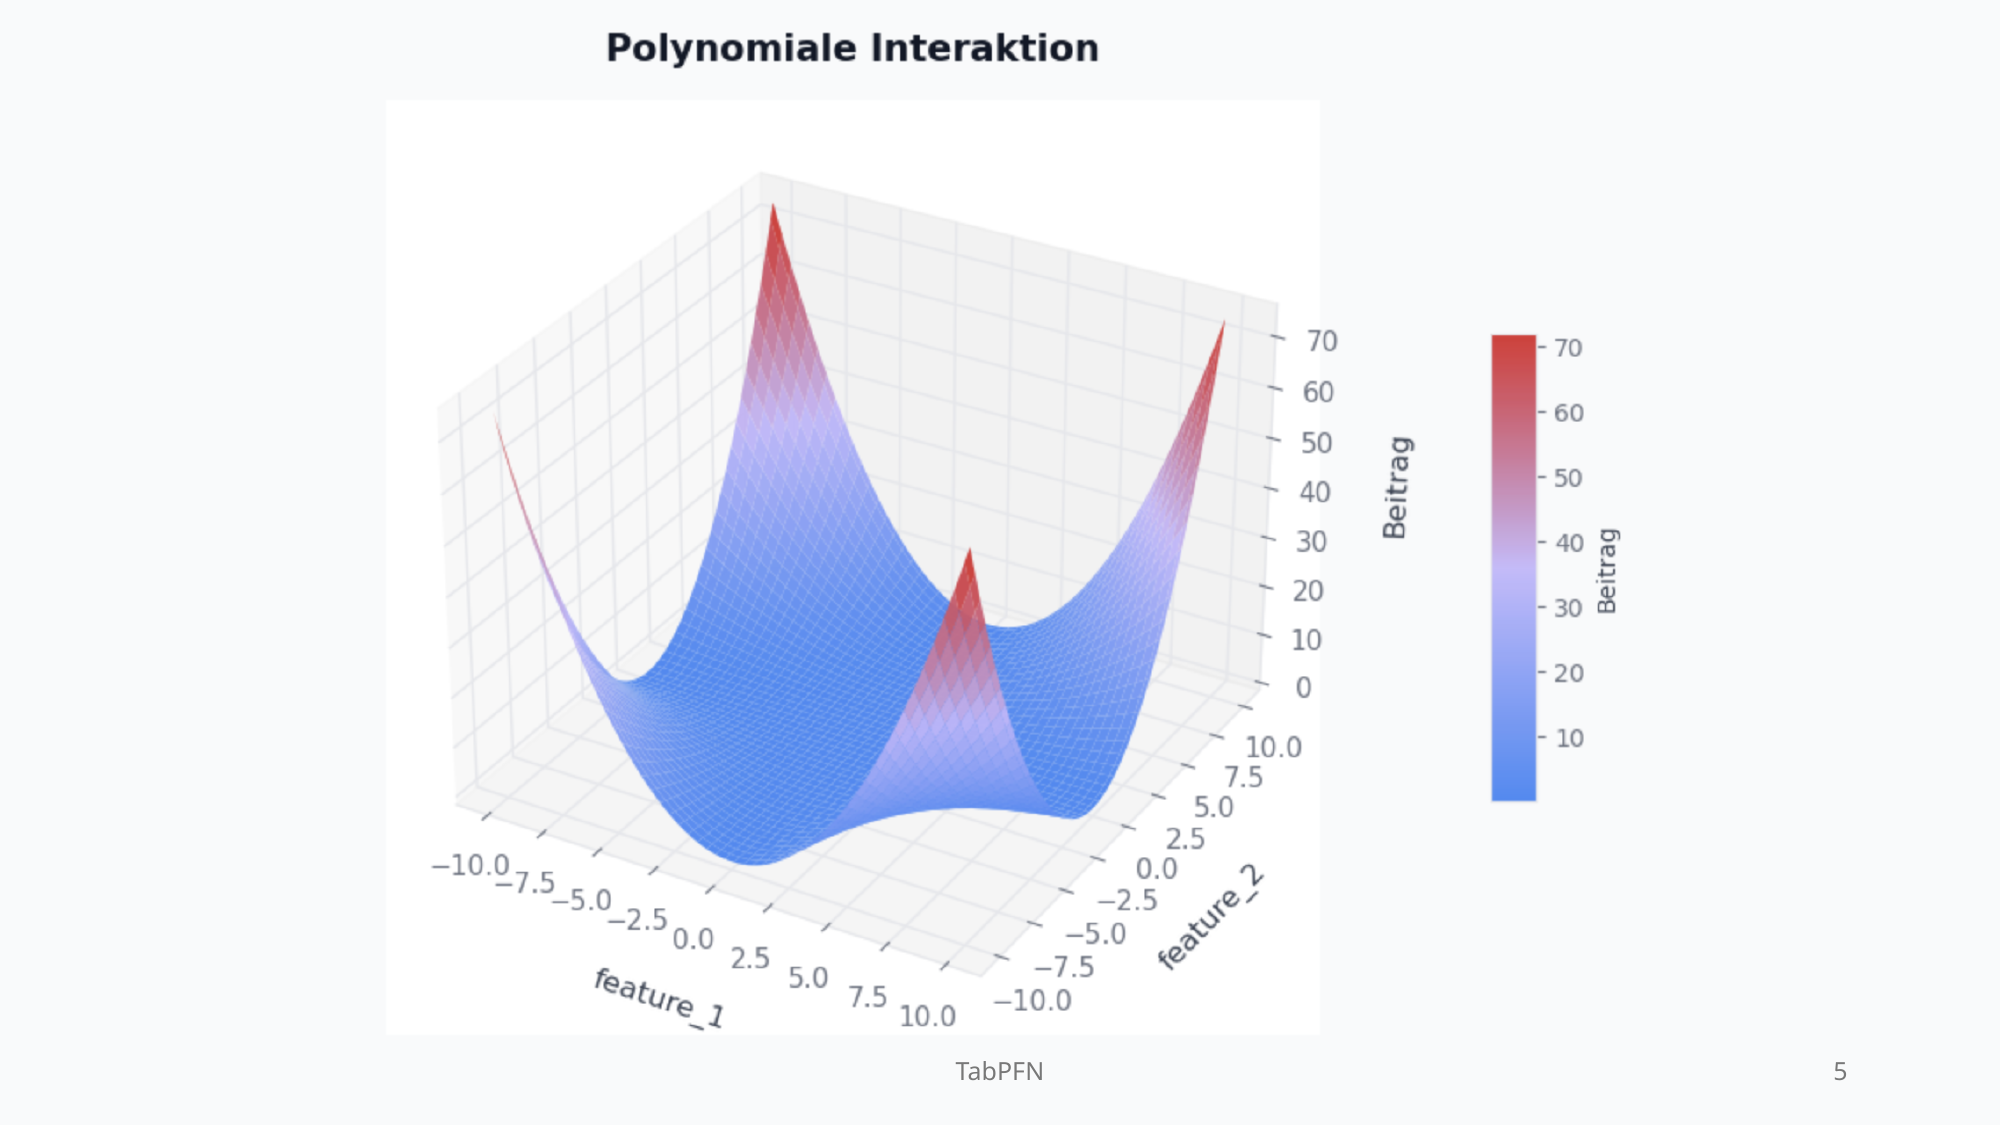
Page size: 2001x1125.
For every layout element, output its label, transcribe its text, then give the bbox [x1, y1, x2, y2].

slide_number 5 [1412, 1042, 1863, 1103]
picture [372, 21, 1628, 1047]
footer TabPFN [662, 1047, 1338, 1103]
